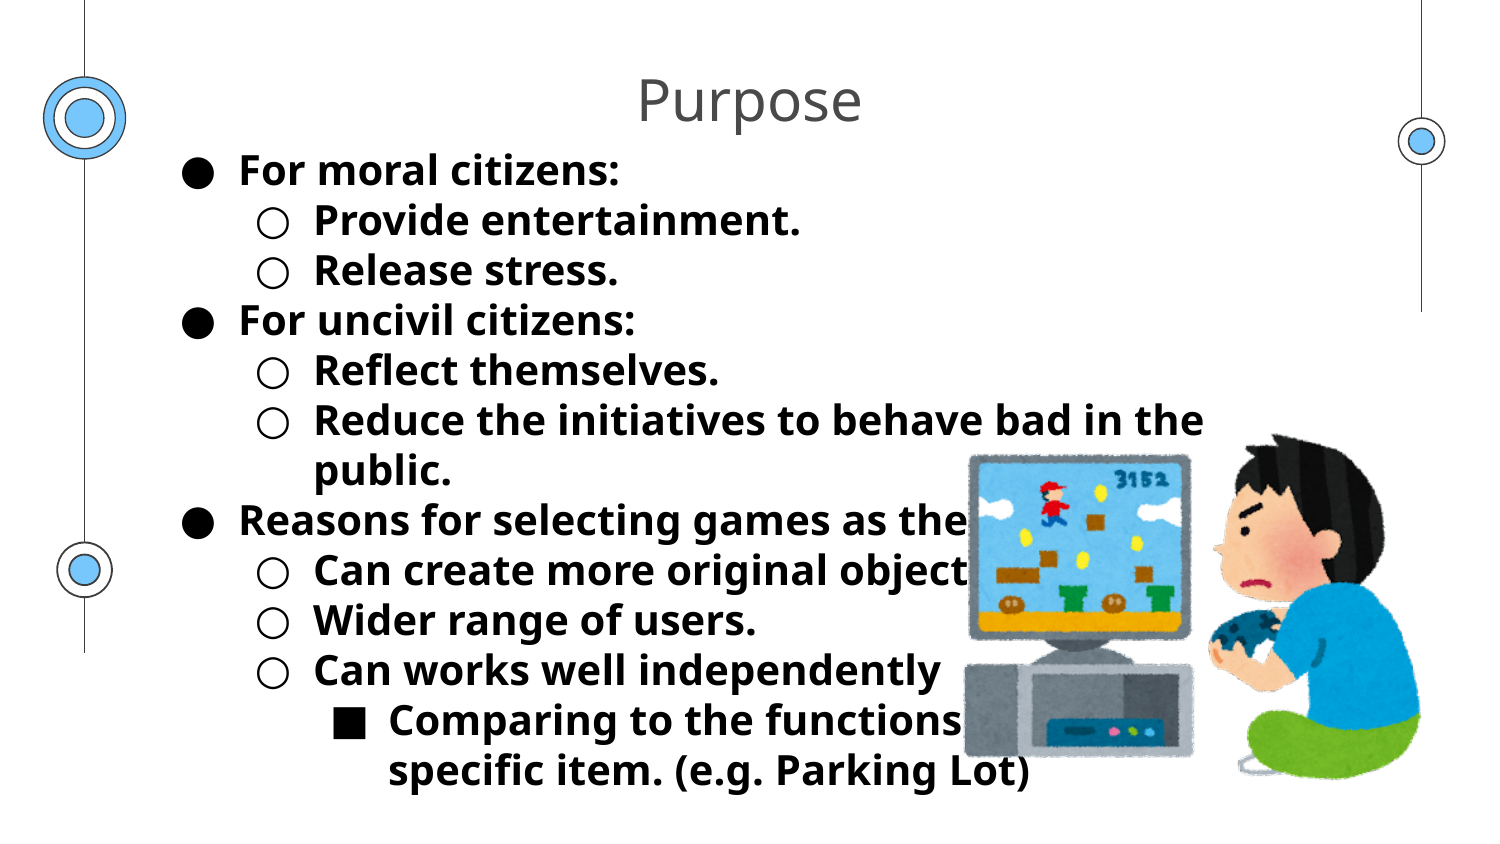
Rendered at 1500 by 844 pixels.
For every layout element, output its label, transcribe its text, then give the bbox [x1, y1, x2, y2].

text_box For moral citizens: Provide entertainment. Release stress. For uncivil citizens: Reflect themselves. Reduce the initiatives to behave bad in the public. Reasons for selecting games as the media Can create more original objects. Wider range of users. Can works well independently Comparing to the functions for specific item. (e.g. Parking Lot) [148, 128, 1352, 809]
picture [937, 412, 1443, 811]
title Purpose [292, 48, 1208, 128]
